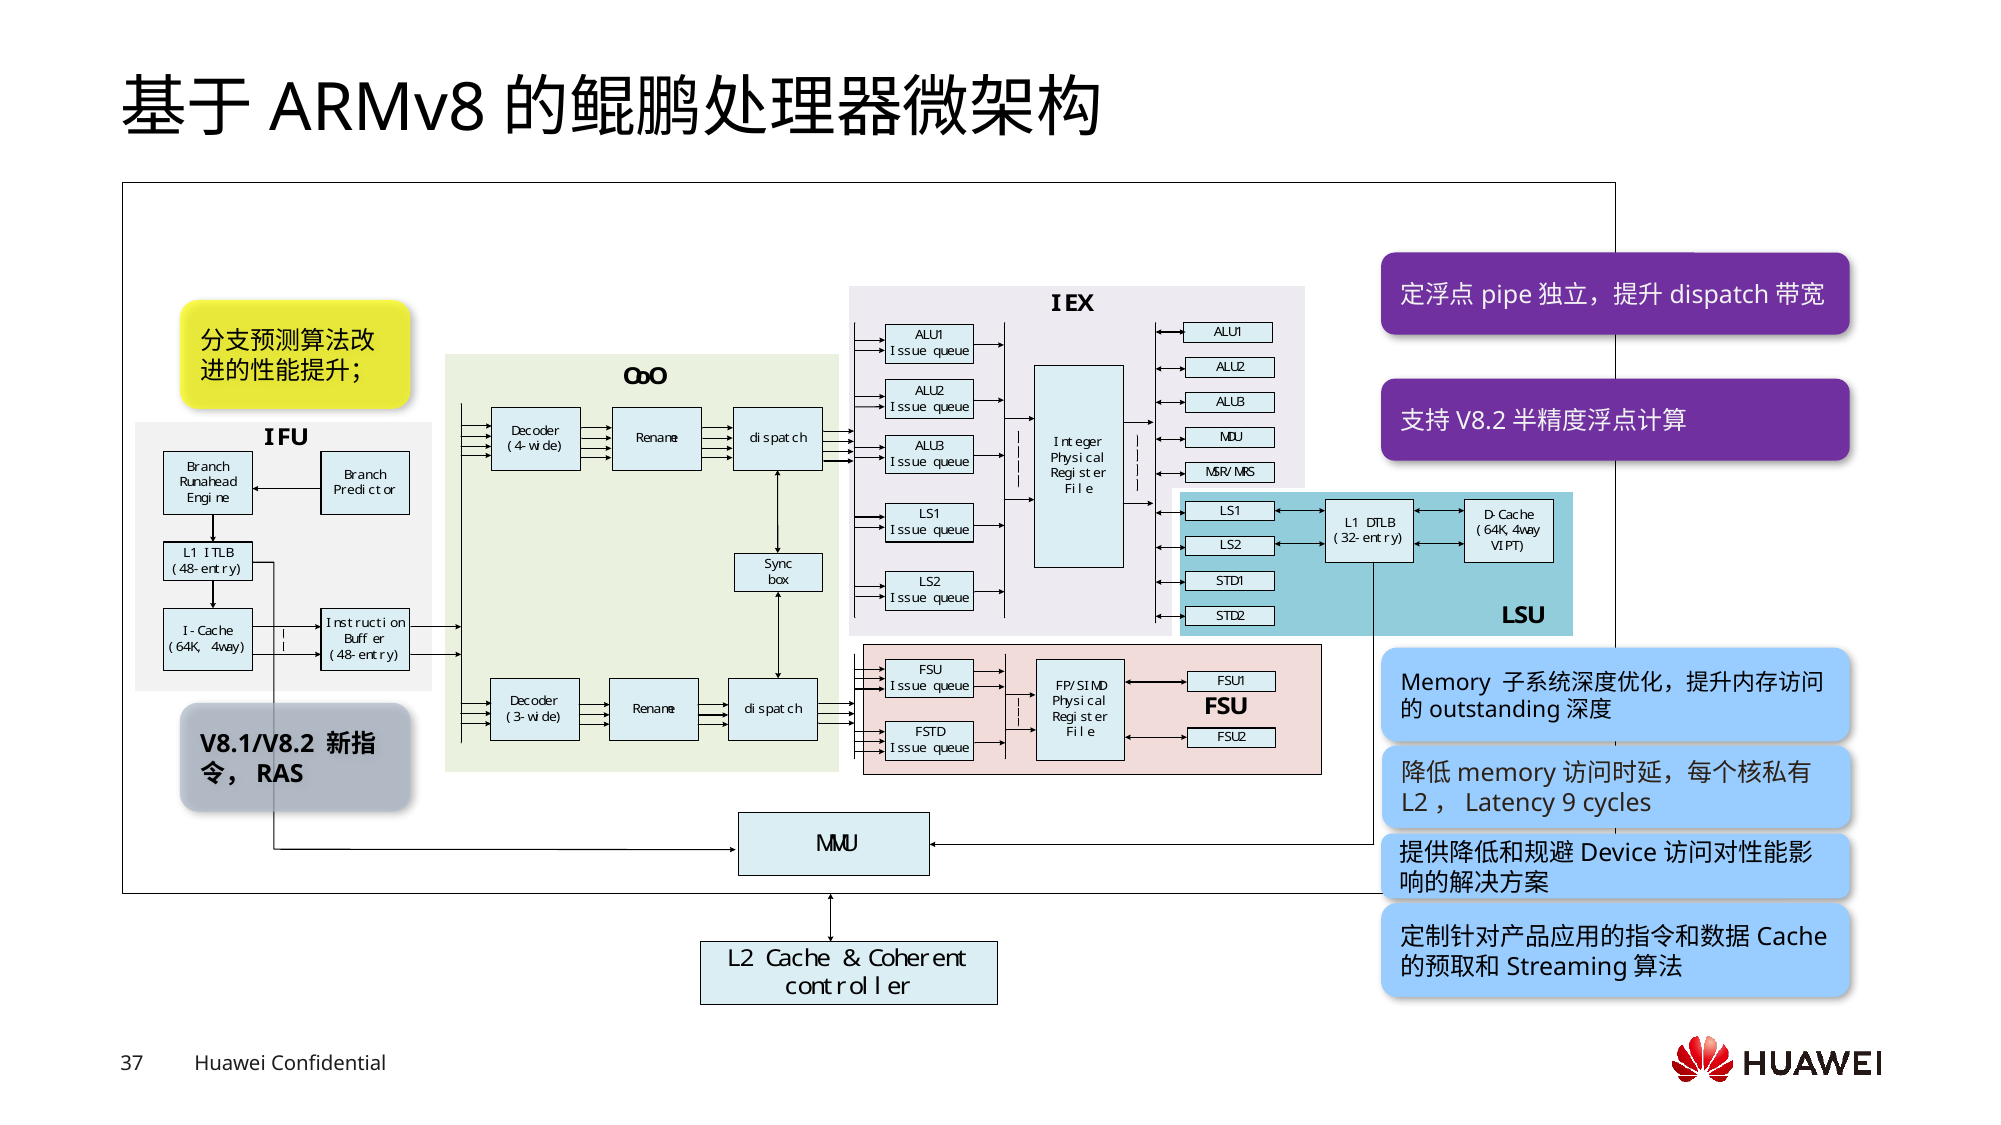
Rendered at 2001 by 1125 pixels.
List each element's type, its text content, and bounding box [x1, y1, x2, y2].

text_box 定浮点pipe独立，提升dispatch带宽 [1617, 252, 1850, 335]
text_box 支持V8.2半精度浮点计算 [1617, 378, 1850, 461]
text_box 降低memory访问时延，每个核私有L2，Latency 9 cycles [1617, 745, 1851, 828]
picture [1672, 1036, 1881, 1082]
title 基于ARMv8的鲲鹏处理器微架构 [120, 73, 1880, 154]
text_box 提供降低和规避Device访问对性能影响的解决方案 [1617, 833, 1850, 899]
text_box 定制针对产品应用的指令和数据Cache的预取和Streaming算法 [1617, 903, 1850, 997]
picture [119, 180, 1617, 1010]
text_box Memory 子系统深度优化，提升内存访问的outstanding深度 [1617, 647, 1850, 742]
